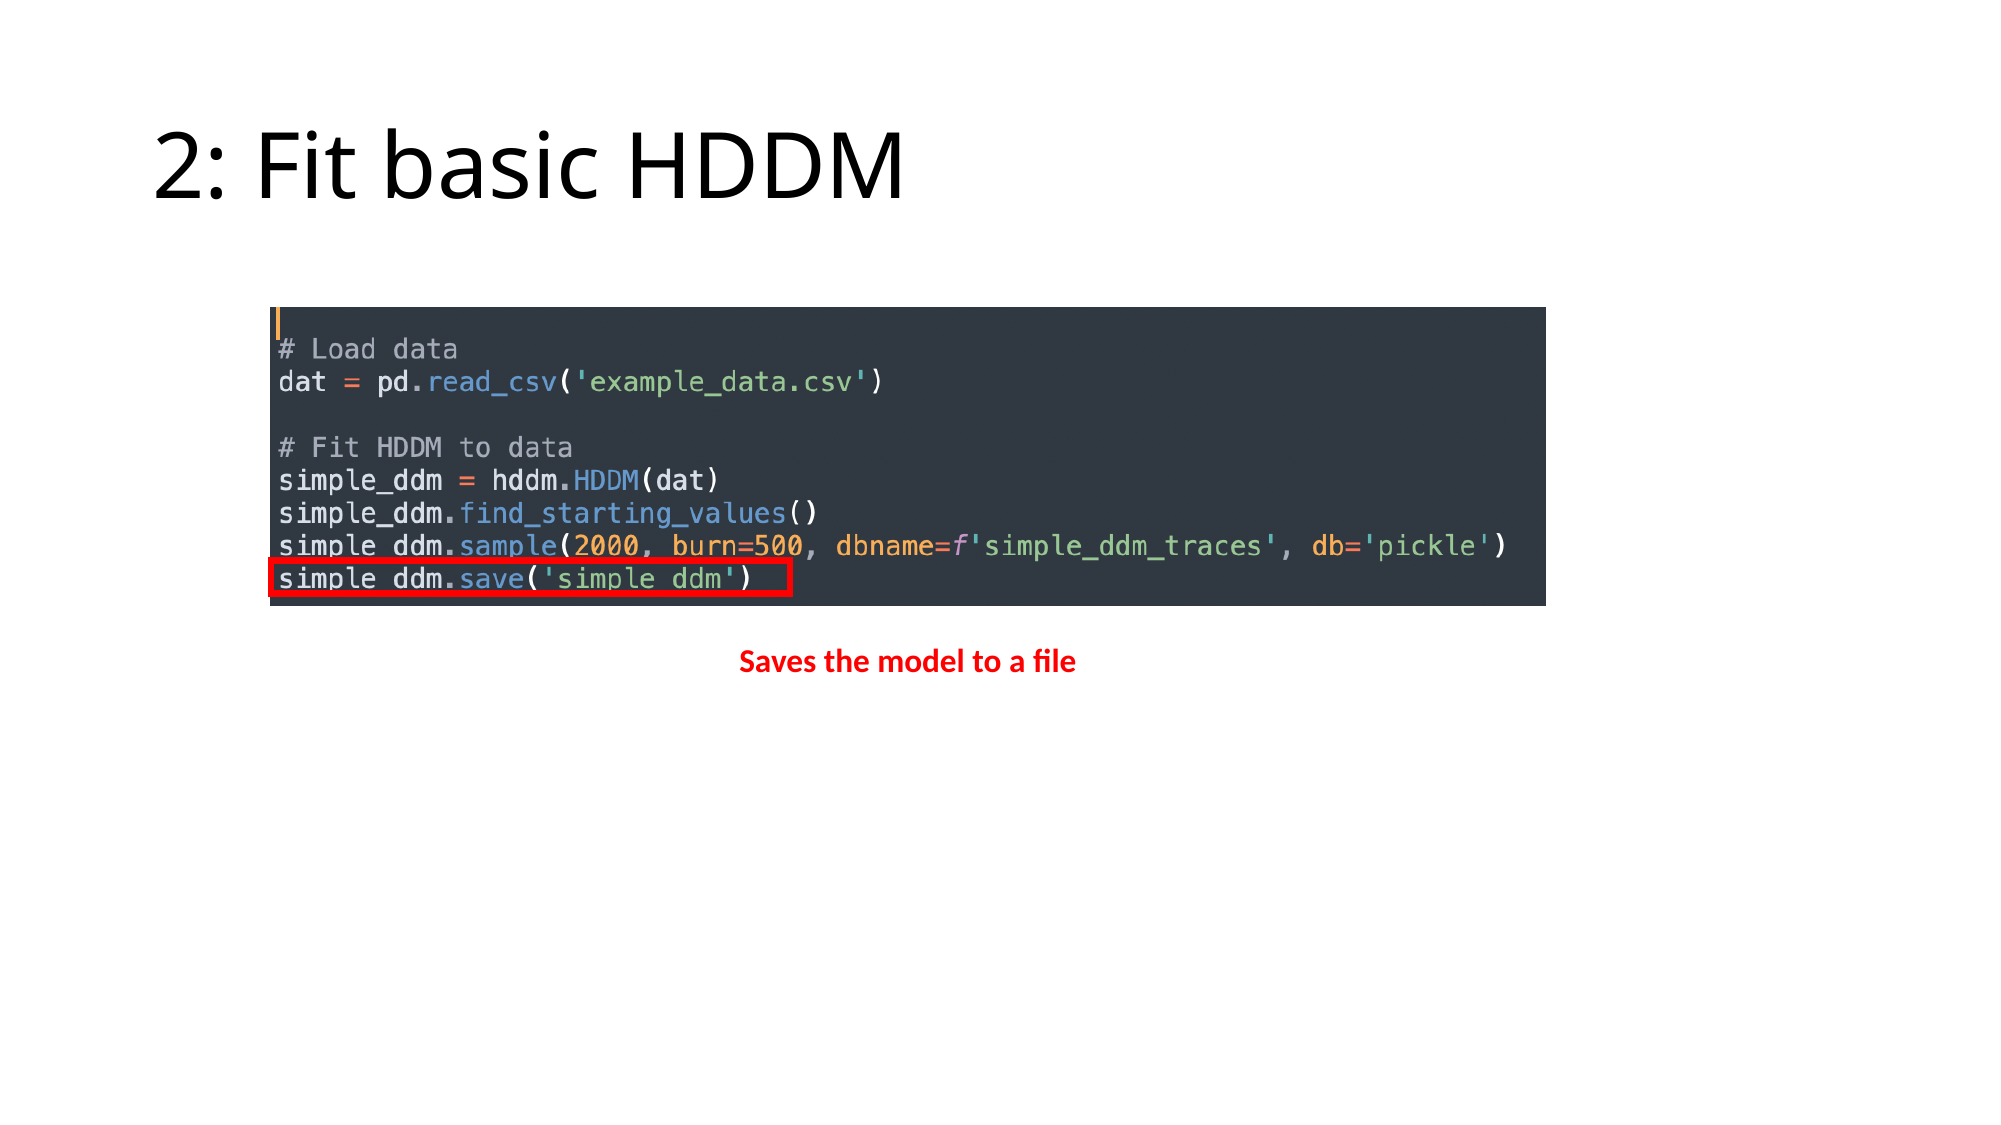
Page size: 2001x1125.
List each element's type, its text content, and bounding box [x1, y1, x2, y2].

title 2: Fit basic HDDM [137, 59, 1863, 278]
text_box Saves the model to a file [724, 631, 1092, 687]
picture [270, 307, 1546, 606]
